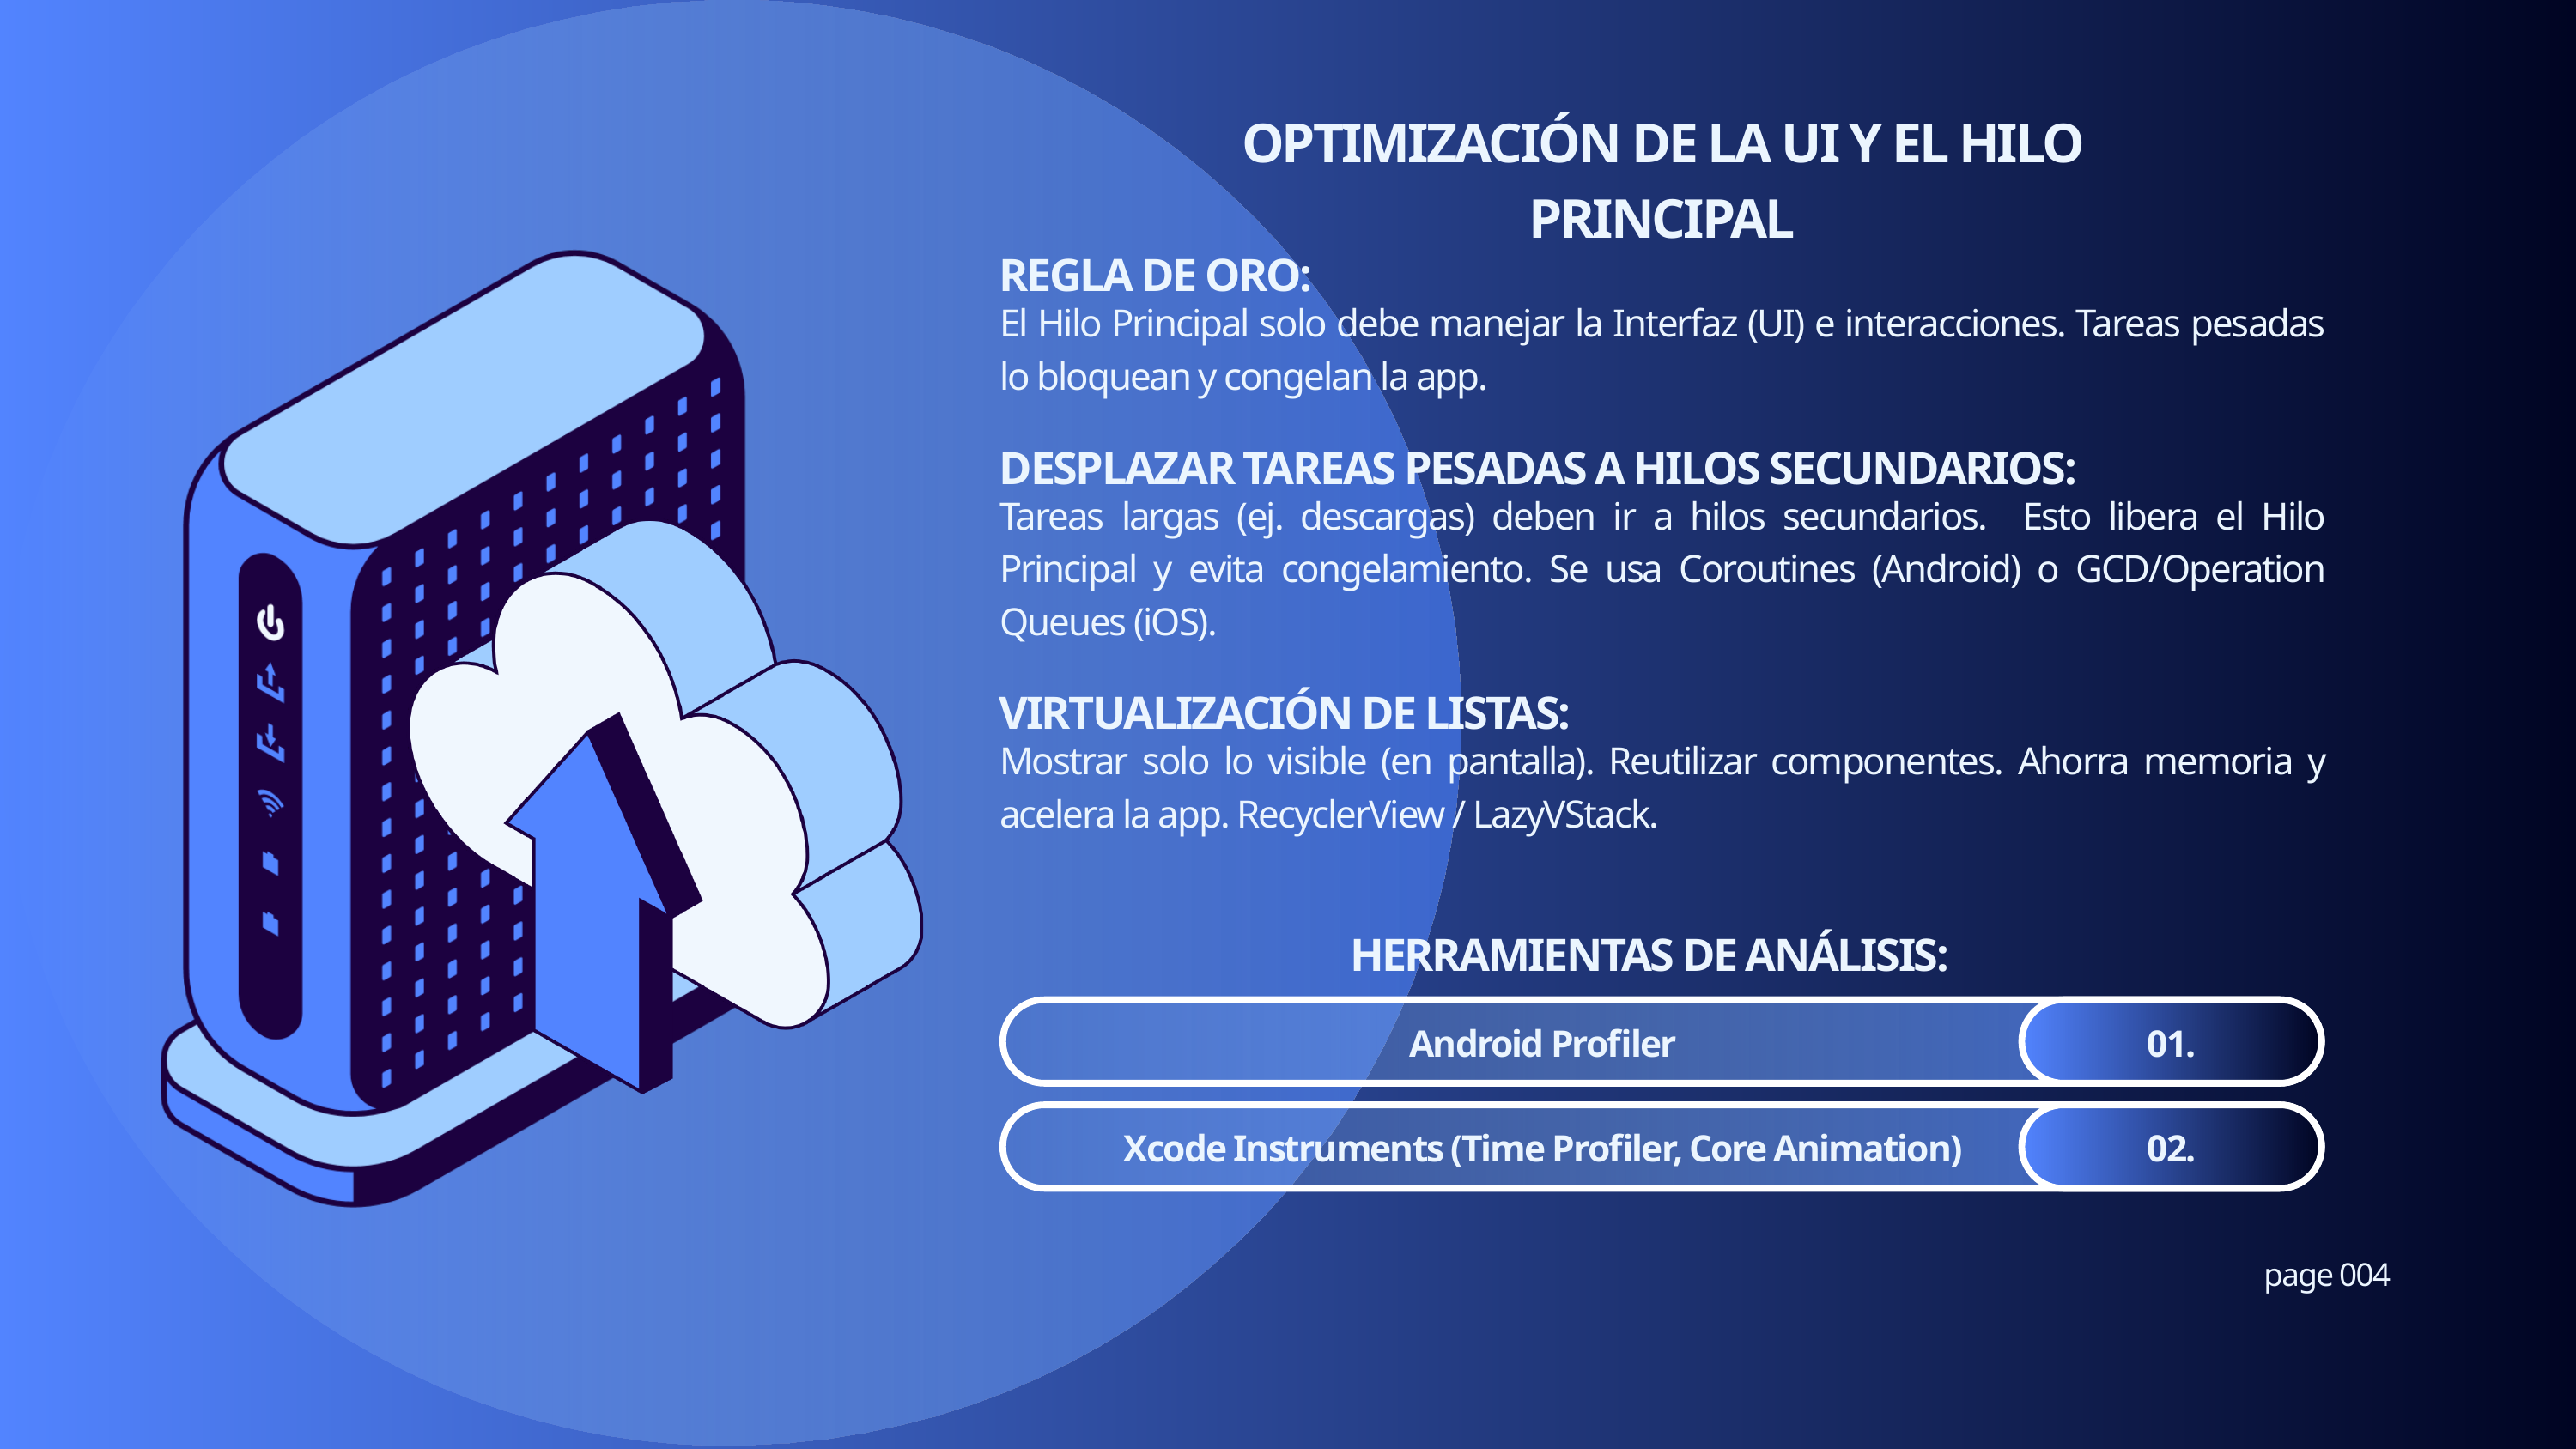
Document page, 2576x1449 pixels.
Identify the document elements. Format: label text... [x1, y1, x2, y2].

text_box page 004 [2263, 1247, 2432, 1293]
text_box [1002, 1104, 2020, 1189]
text_box VIRTUALIZACIÓN DE LISTAS: [1465, 676, 1613, 739]
text_box OPTIMIZACIÓN DE LA UI Y EL HILO PRINCIPAL [1465, 98, 2121, 249]
text_box Tareas largas (ej. descargas) deben ir a hilos secundarios. Esto libera el Hilo Principal y evita congelamiento. Se usa Coroutines (Android) o GCD/Operation Queues (iOS). [1465, 485, 2325, 643]
text_box El Hilo Principal solo debe manejar la Interfaz (UI) e interacciones. Tareas pesadas lo bloquean y congelan la app. [1465, 292, 2325, 397]
text_box DESPLAZAR TAREAS PESADAS A HILOS SECUNDARIOS: [1465, 431, 2200, 494]
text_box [1002, 999, 2020, 1084]
text_box Mostrar solo lo visible (en pantalla). Reutilizar componentes. Ahorra memoria y acelera la app. RecyclerView / LazyVStack. [1465, 730, 2325, 835]
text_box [2021, 1104, 2322, 1189]
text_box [2021, 999, 2322, 1084]
text_box HERRAMIENTAS DE ANÁLISIS: [1465, 917, 1975, 980]
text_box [0, 0, 1461, 1446]
